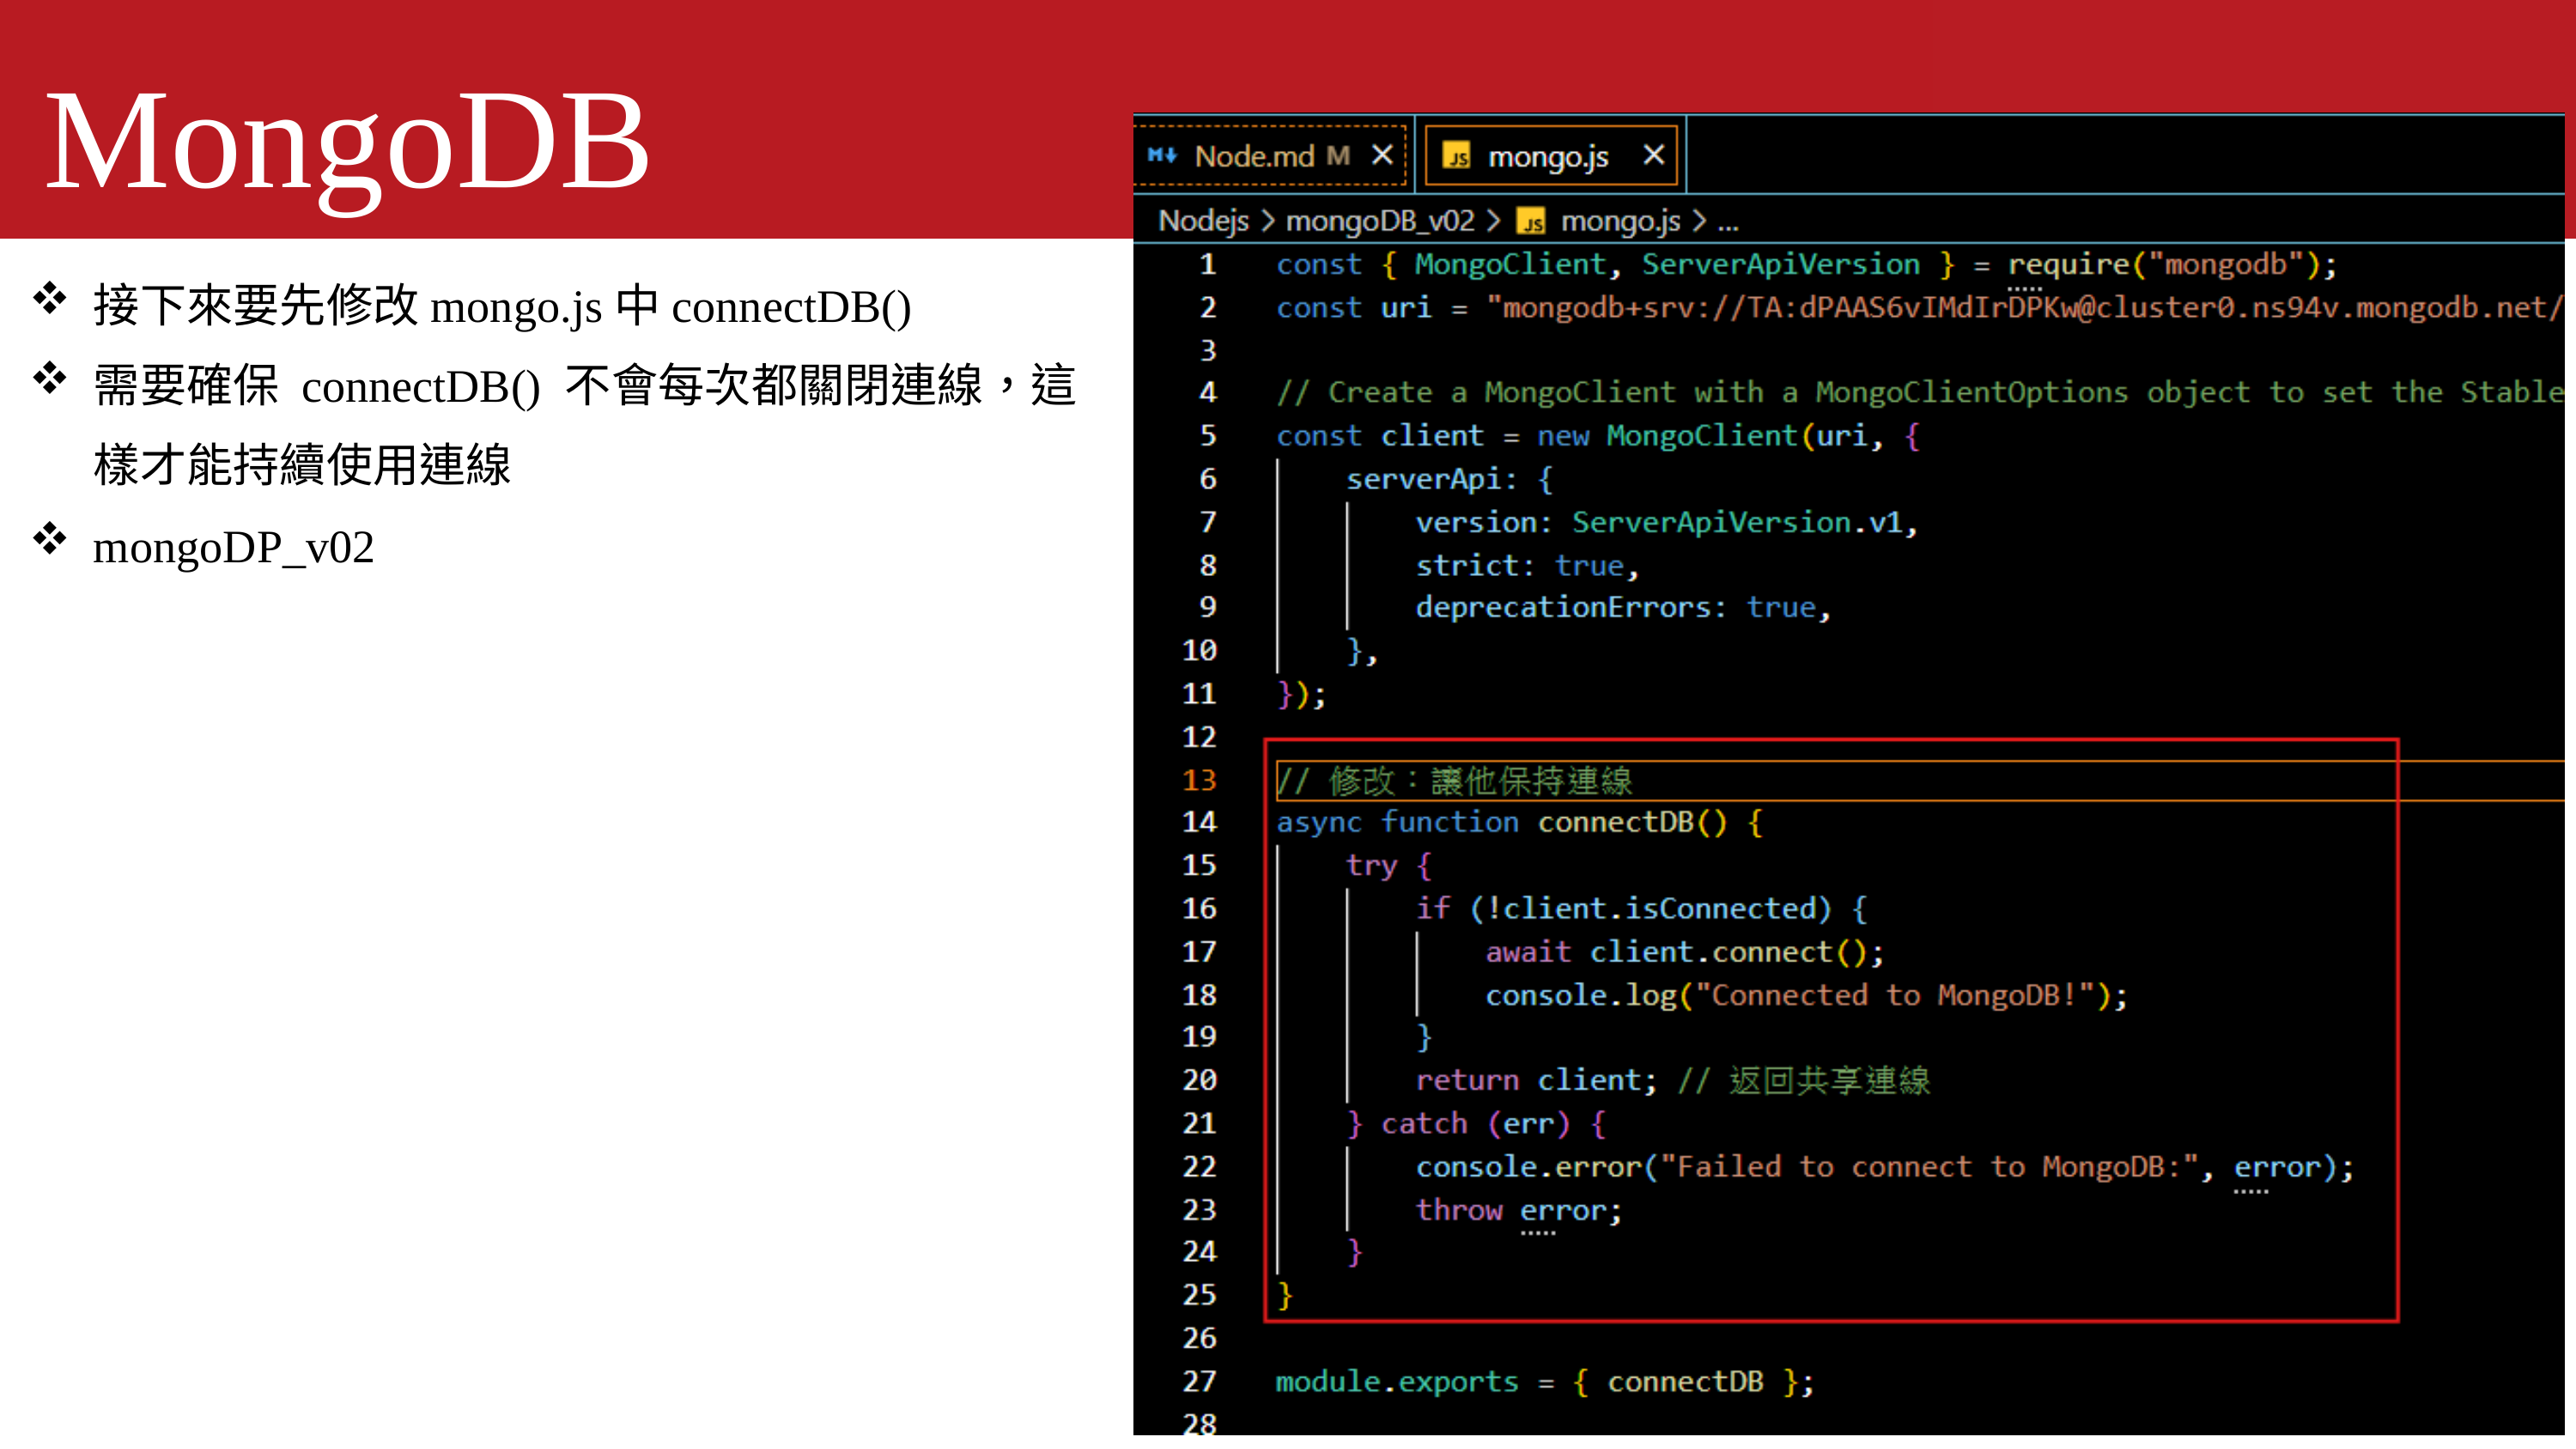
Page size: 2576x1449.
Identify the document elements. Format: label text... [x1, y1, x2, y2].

text_box 接下來要先修改mongo.js中connectDB() 需要確保 connectDB() 不會每次都關閉連線，這樣才能持續使用連線 mongoDP_v02 [28, 251, 1095, 573]
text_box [0, 0, 2576, 239]
picture [1133, 112, 2565, 1435]
